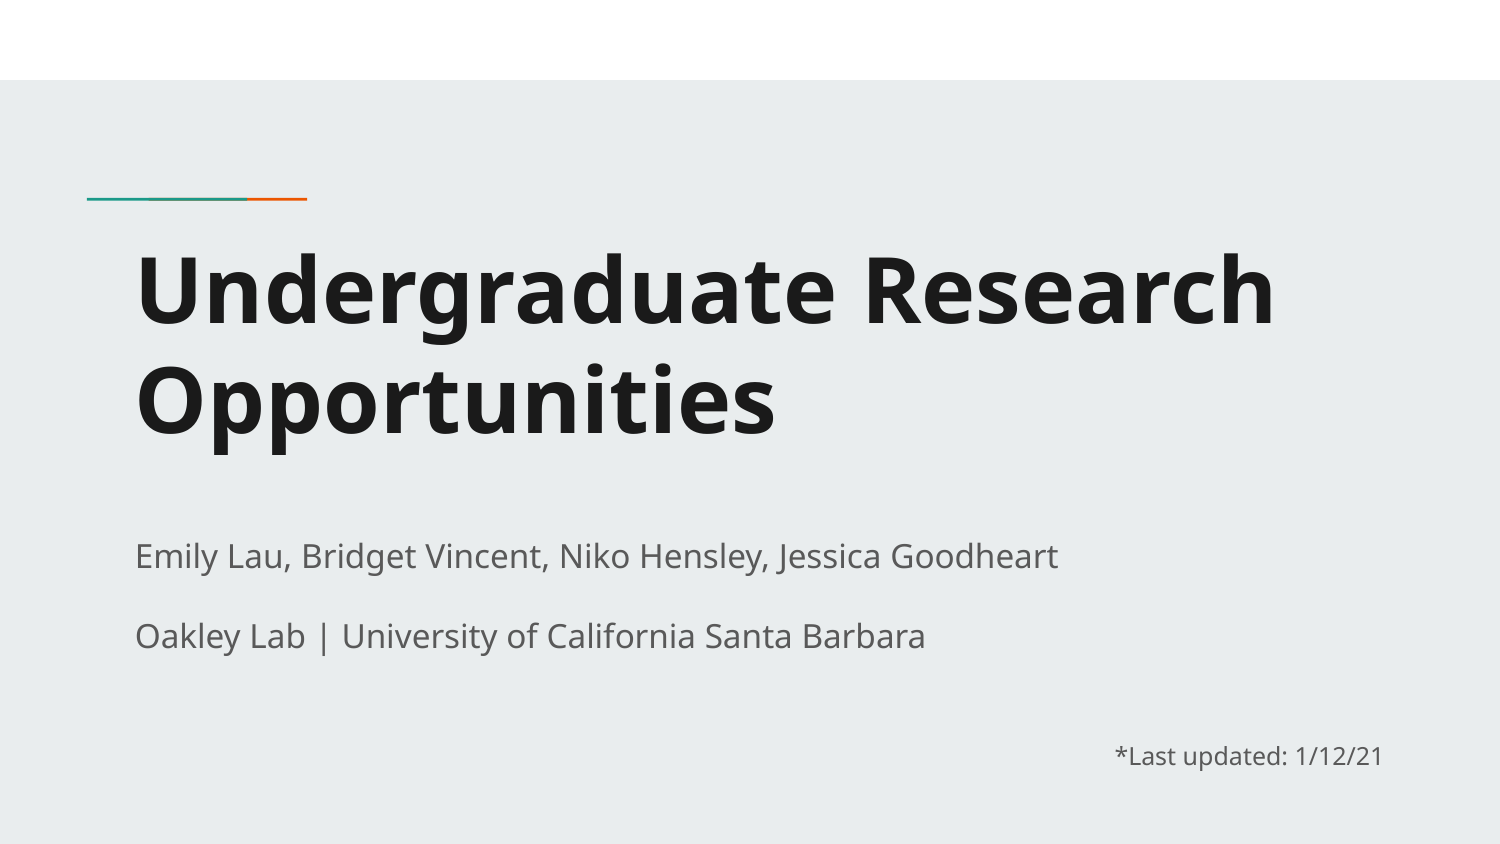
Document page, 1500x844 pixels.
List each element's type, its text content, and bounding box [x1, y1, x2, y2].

title Undergraduate Research Opportunities [119, 216, 1381, 490]
subtitle Emily Lau, Bridget Vincent, Niko Hensley, Jessica Goodheart Oakley Lab | University of California Santa Barbara [119, 520, 1381, 610]
subtitle *Last updated: 1/12/21 [138, 725, 1400, 815]
